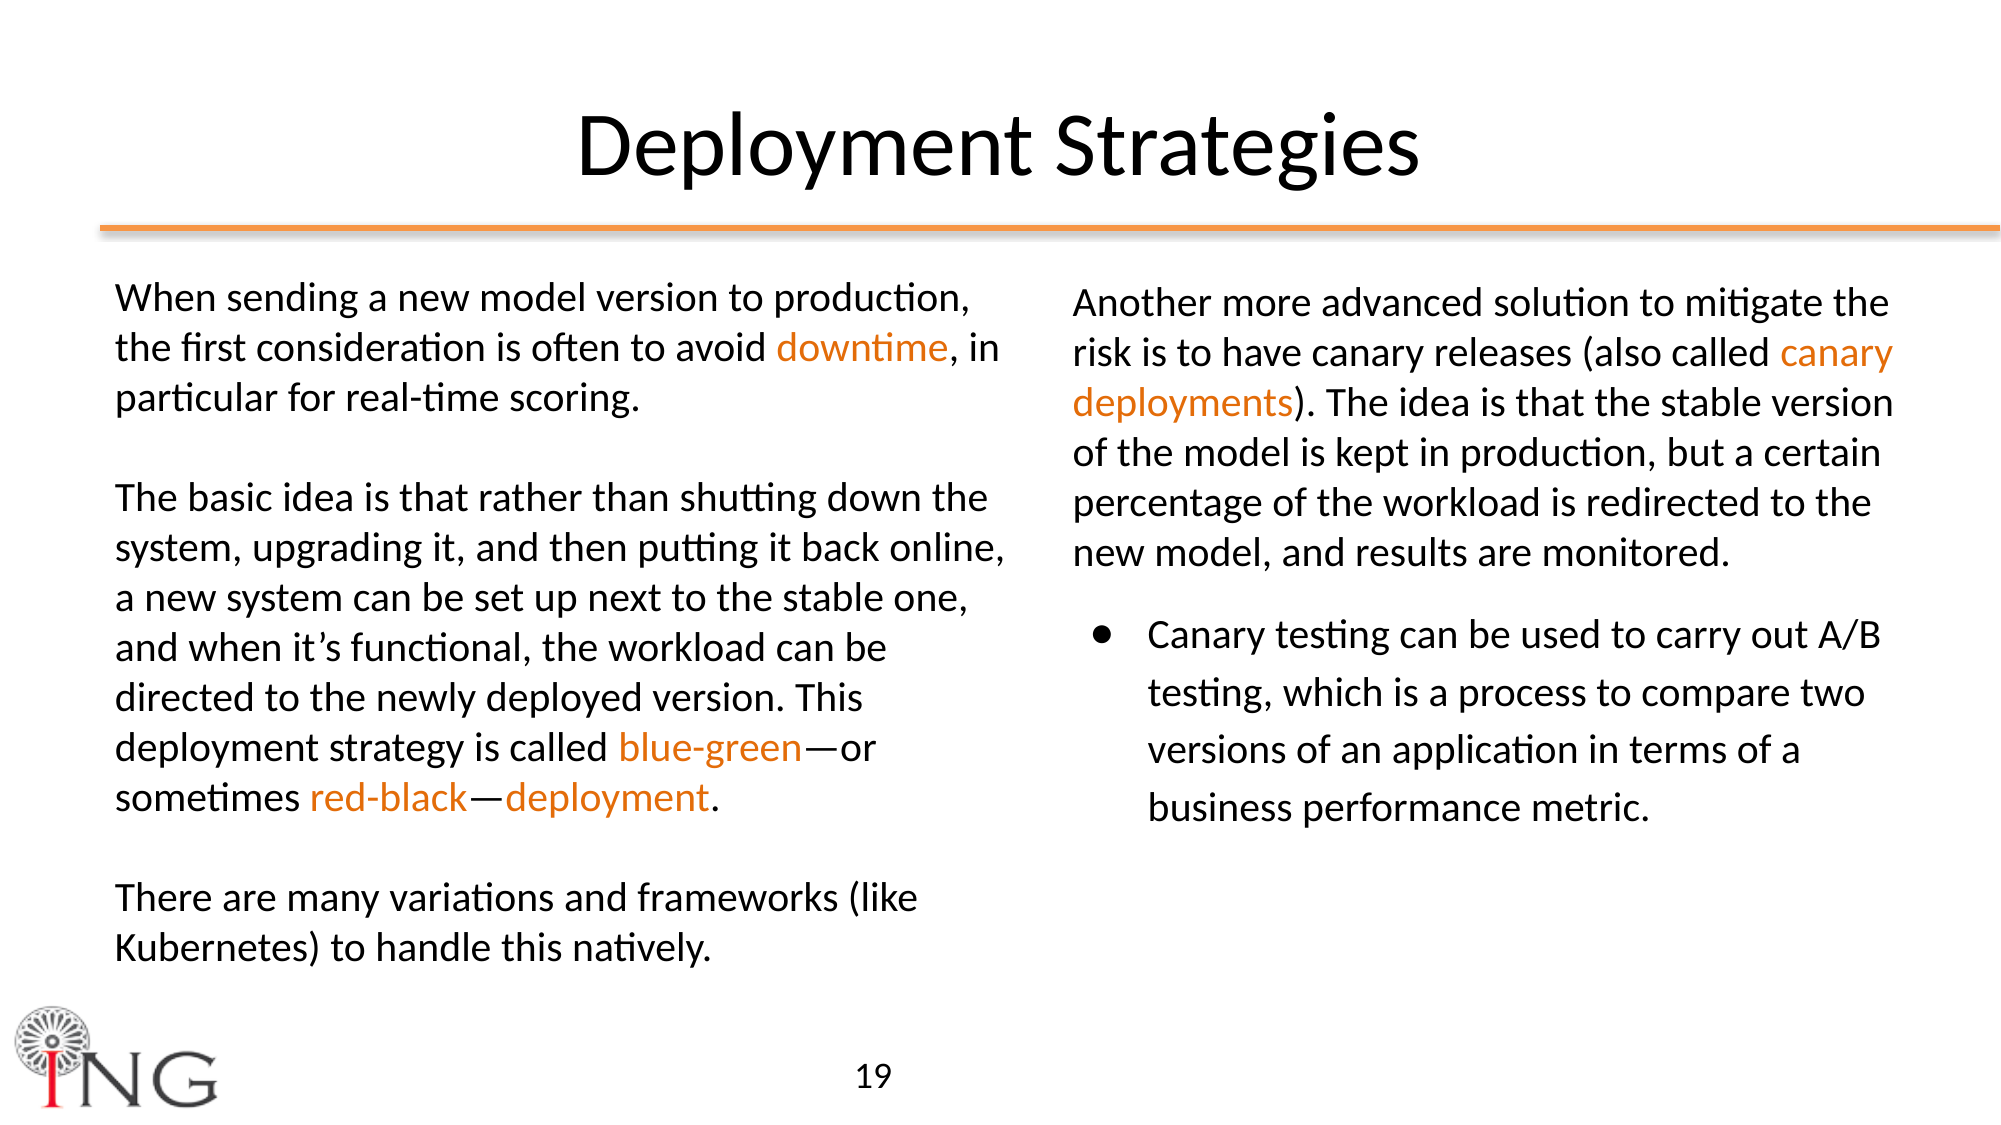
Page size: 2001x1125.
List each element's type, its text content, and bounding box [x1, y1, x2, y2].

title Deployment Strategies [99, 45, 1900, 233]
picture [0, 987, 244, 1125]
slide_number ‹#› [839, 1043, 1900, 1104]
list When sending a new model version to production, the first consideration is often to avoid downtime, in particular for real-time scoring. The basic idea is that rather than shutting down the system, upgrading it, and then putting it back online, a new system can be set up next to the stable one, and when it’s functional, the workload can be directed to the newly deployed version. This deployment strategy is called blue-green—or sometimes red-black—deployment. There are many variations and frameworks (like Kubernetes) to handle this natively. [99, 262, 1035, 1005]
list Another more advanced solution to mitigate the risk is to have canary releases (also called canary deployments). The idea is that the stable version of the model is kept in production, but a certain percentage of the workload is redirected to the new model, and results are monitored. Canary testing can be used to carry out A/B testing, which is a process to compare two versions of an application in terms of a business performance metric. [1057, 266, 1934, 1010]
